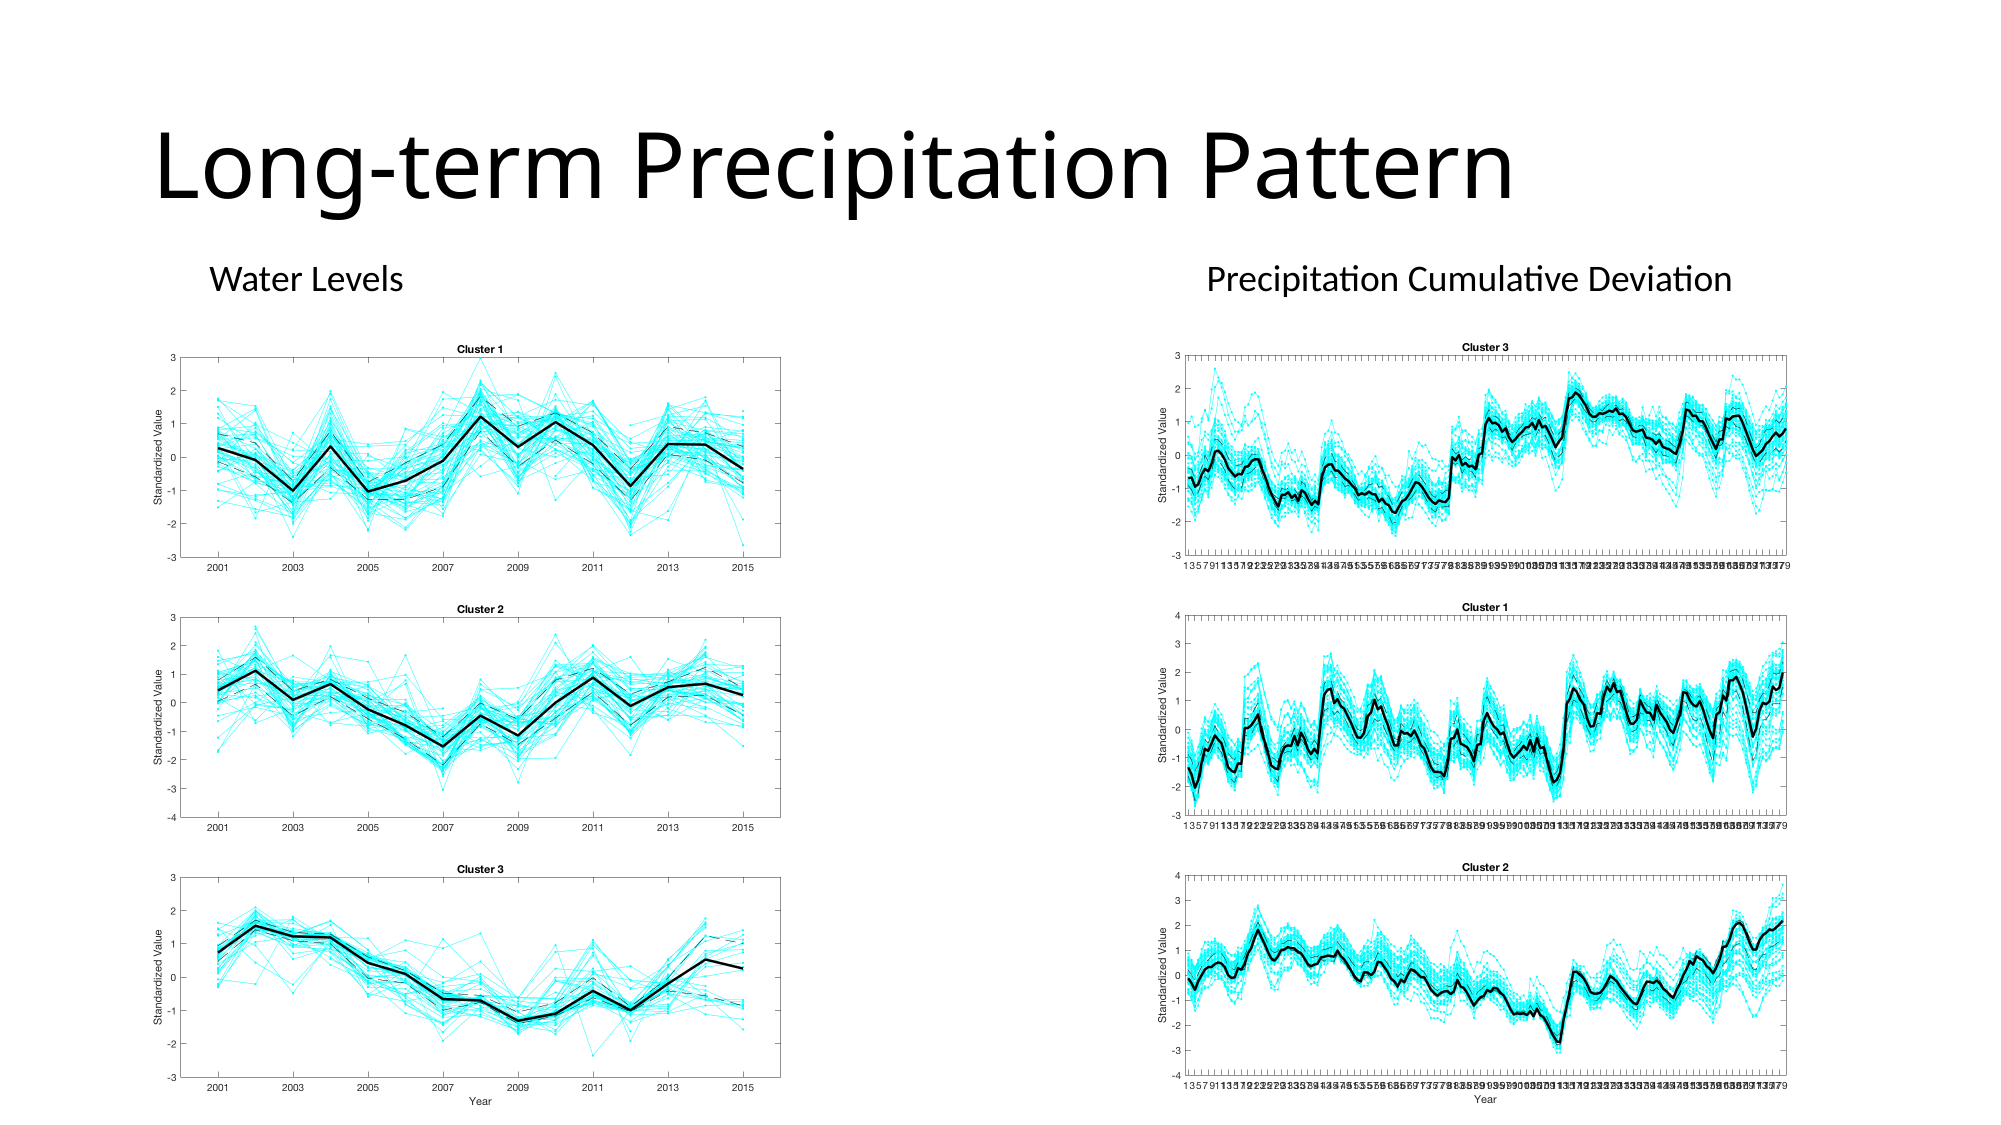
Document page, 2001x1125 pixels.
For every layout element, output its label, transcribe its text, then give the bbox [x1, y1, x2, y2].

picture [1153, 339, 1792, 1112]
title Long-term Precipitation Pattern [137, 59, 1863, 278]
picture [149, 339, 787, 1112]
text_box Precipitation Cumulative Deviation [1191, 246, 1803, 307]
text_box Water Levels [194, 246, 757, 307]
